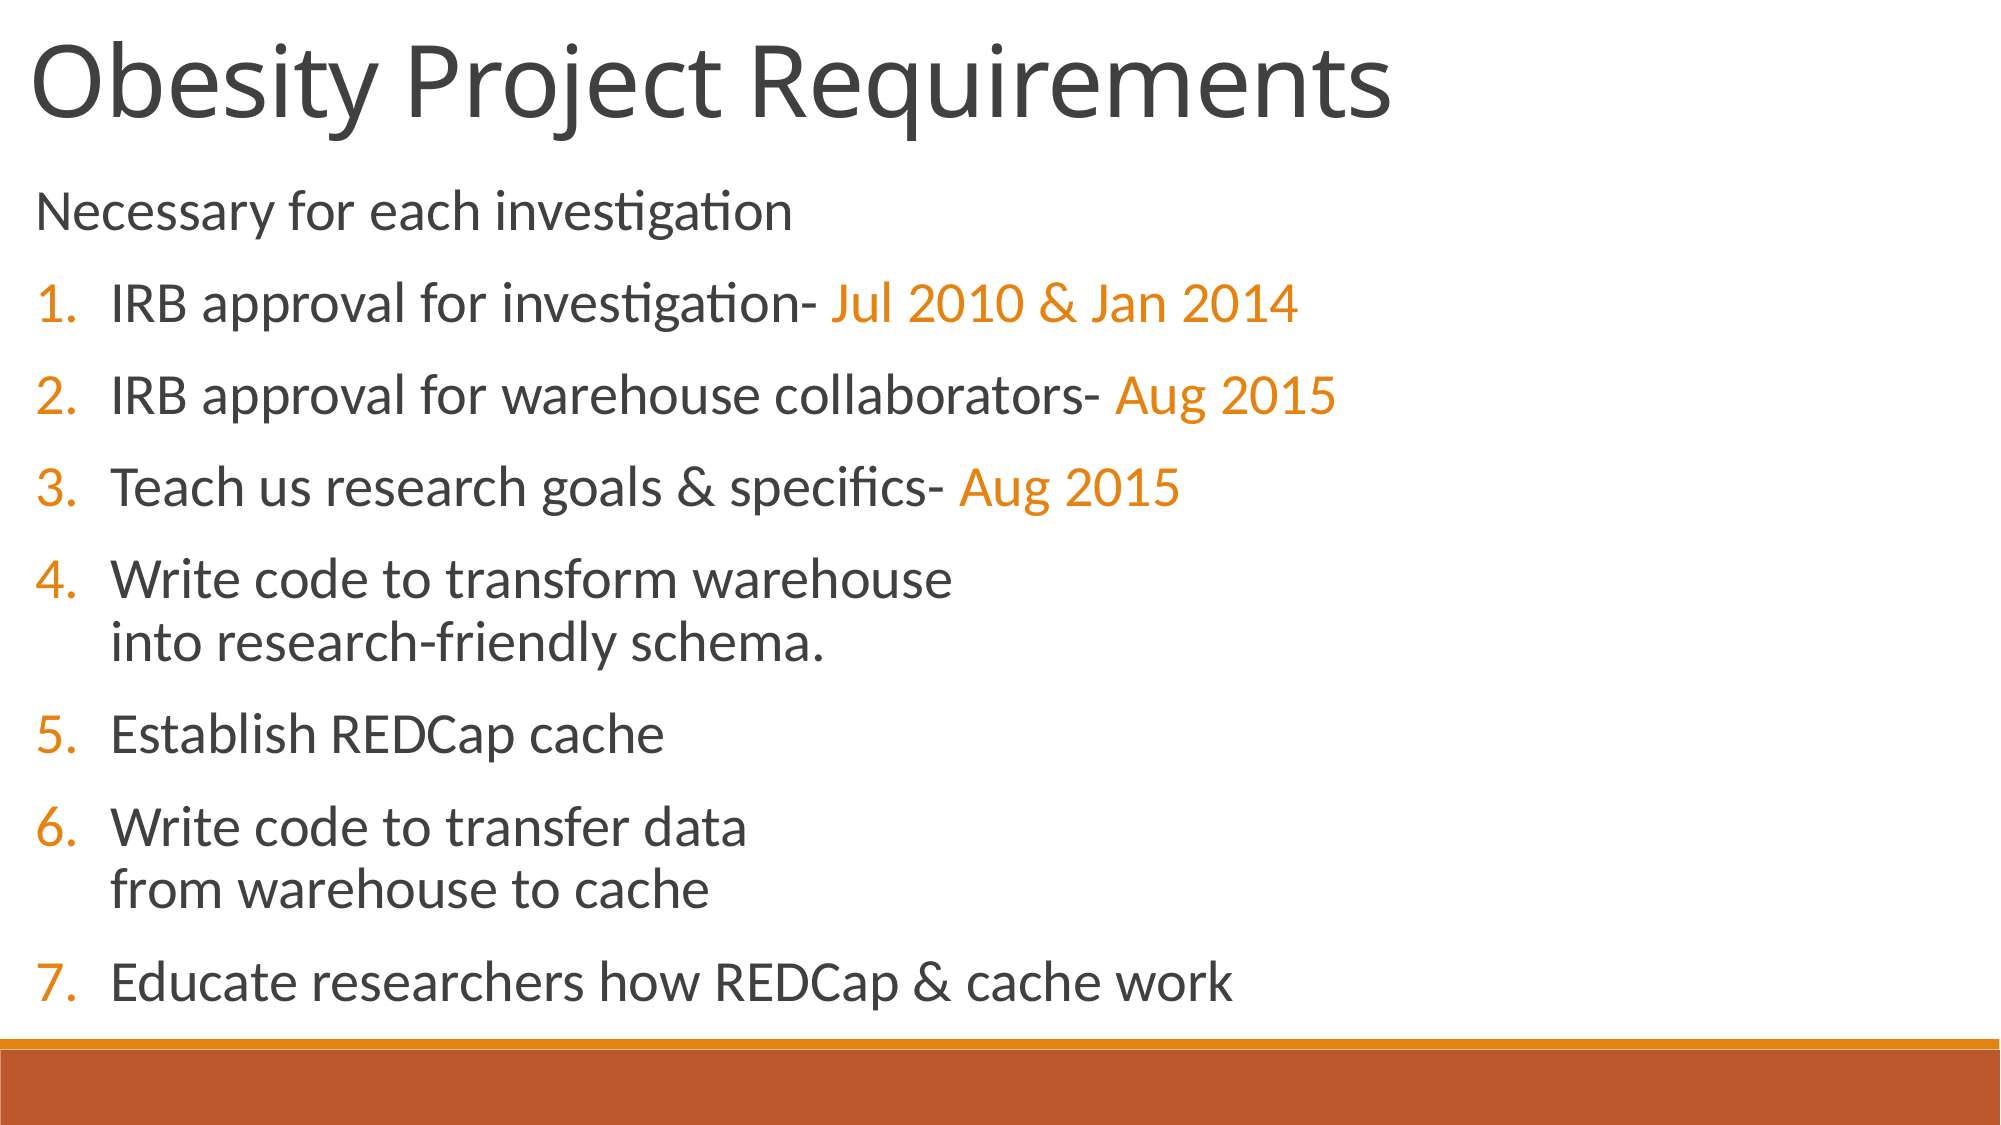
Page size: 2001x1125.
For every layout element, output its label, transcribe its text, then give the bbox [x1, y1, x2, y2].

title Obesity Project Requirements [13, 9, 1664, 146]
list Necessary for each investigation IRB approval for investigation- Jul 2010 & Jan 2014 IRB approval for warehouse collaborators- Aug 2015 Teach us research goals & specifics- Aug 2015 Write code to transform warehouse into research-friendly schema. Establish REDCap cache Write code to transfer data from warehouse to cache Educate researchers how REDCap & cache work [35, 172, 1999, 1049]
